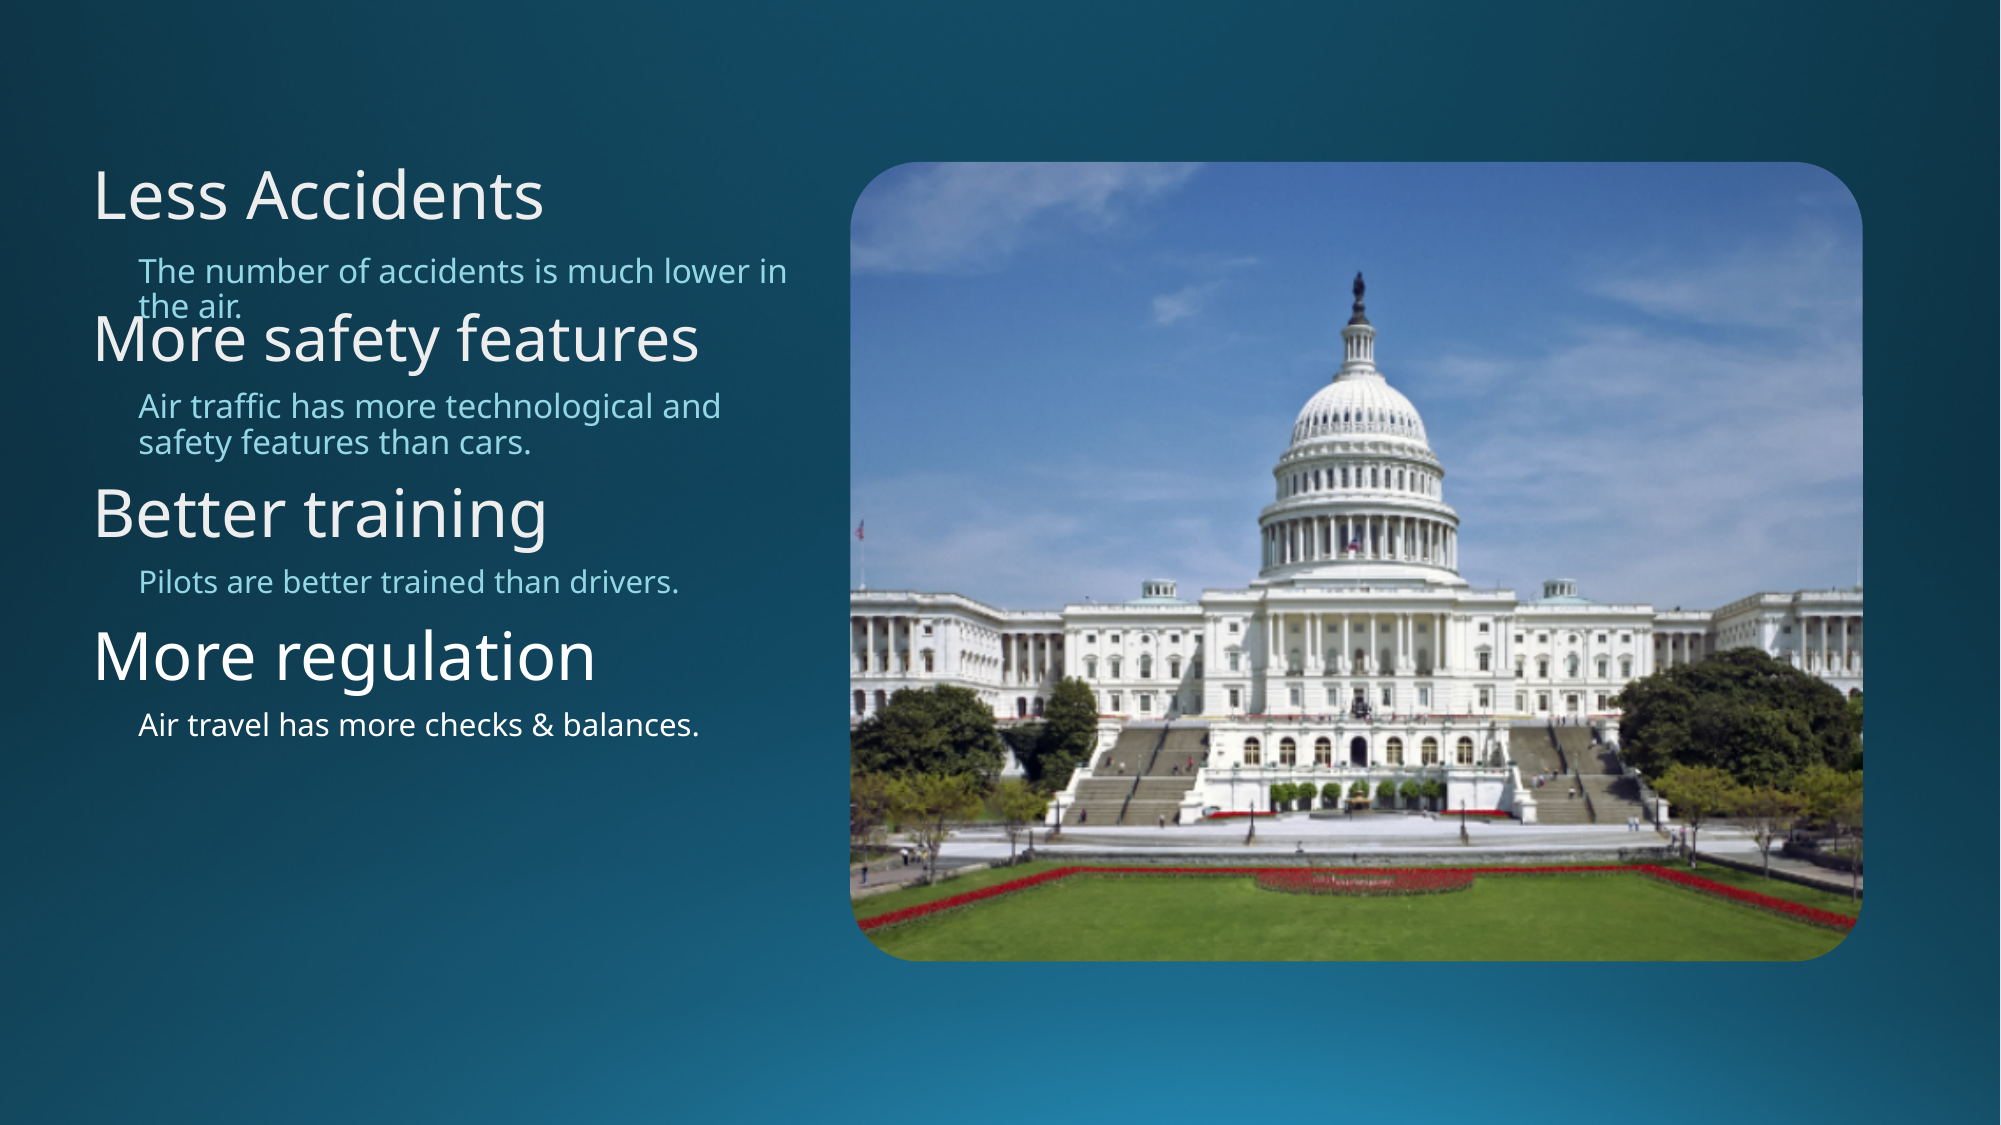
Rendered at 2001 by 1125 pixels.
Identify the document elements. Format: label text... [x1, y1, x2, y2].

text_box Air traffic has more technological and safety features than cars. [123, 382, 809, 482]
text_box The number of accidents is much lower in the air. [123, 247, 826, 356]
text_box Better training [77, 458, 723, 560]
title More regulation [77, 604, 723, 702]
text_box Pilots are better trained than drivers. [123, 559, 723, 617]
list Air travel has more checks & balances. [123, 701, 723, 759]
text_box More safety features [77, 283, 723, 383]
text_box Less Accidents [77, 133, 723, 242]
picture [0, 0, 2001, 1125]
